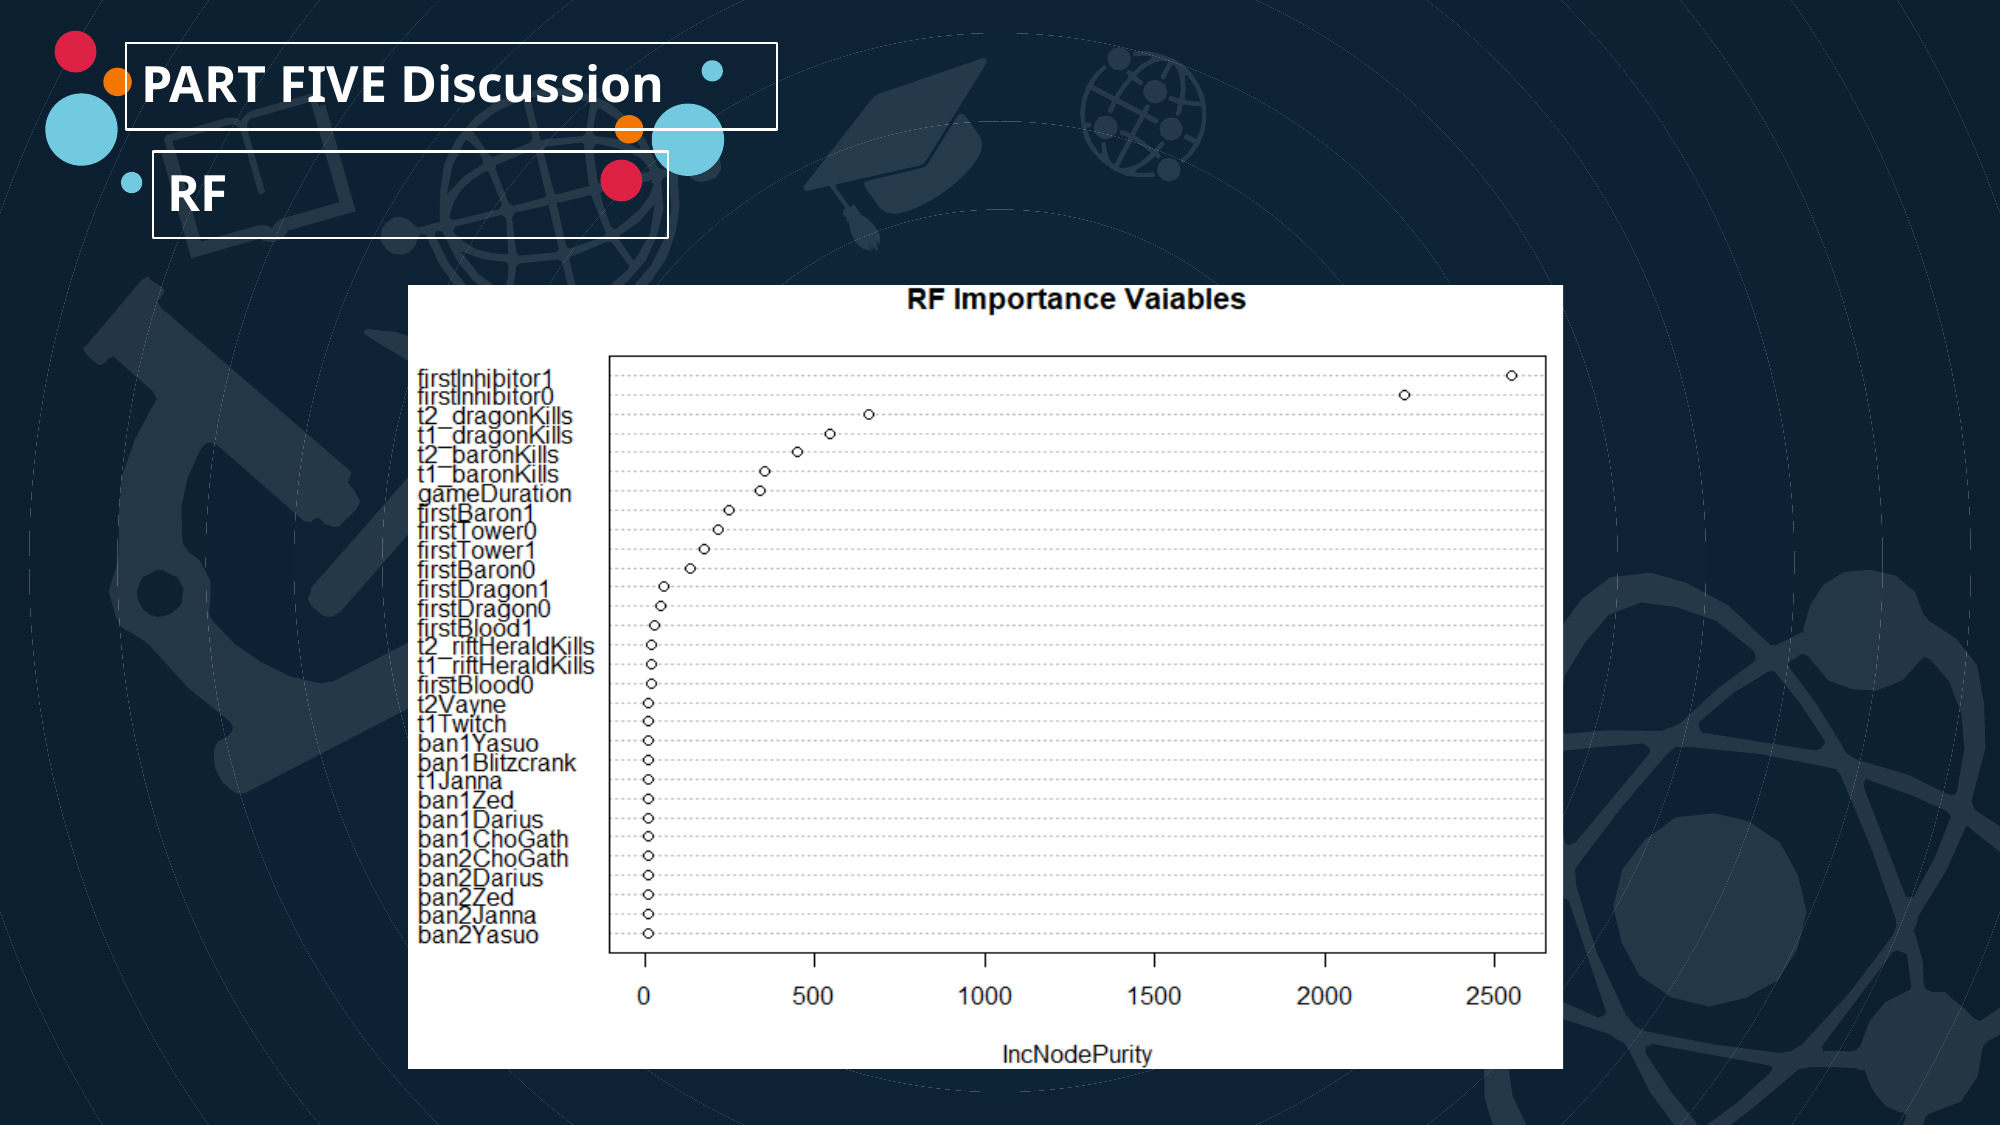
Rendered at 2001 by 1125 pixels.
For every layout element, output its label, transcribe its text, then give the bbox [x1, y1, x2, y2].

picture [407, 285, 1564, 1069]
list PART FIVE Discussion [125, 42, 778, 131]
text_box RF [152, 151, 668, 239]
